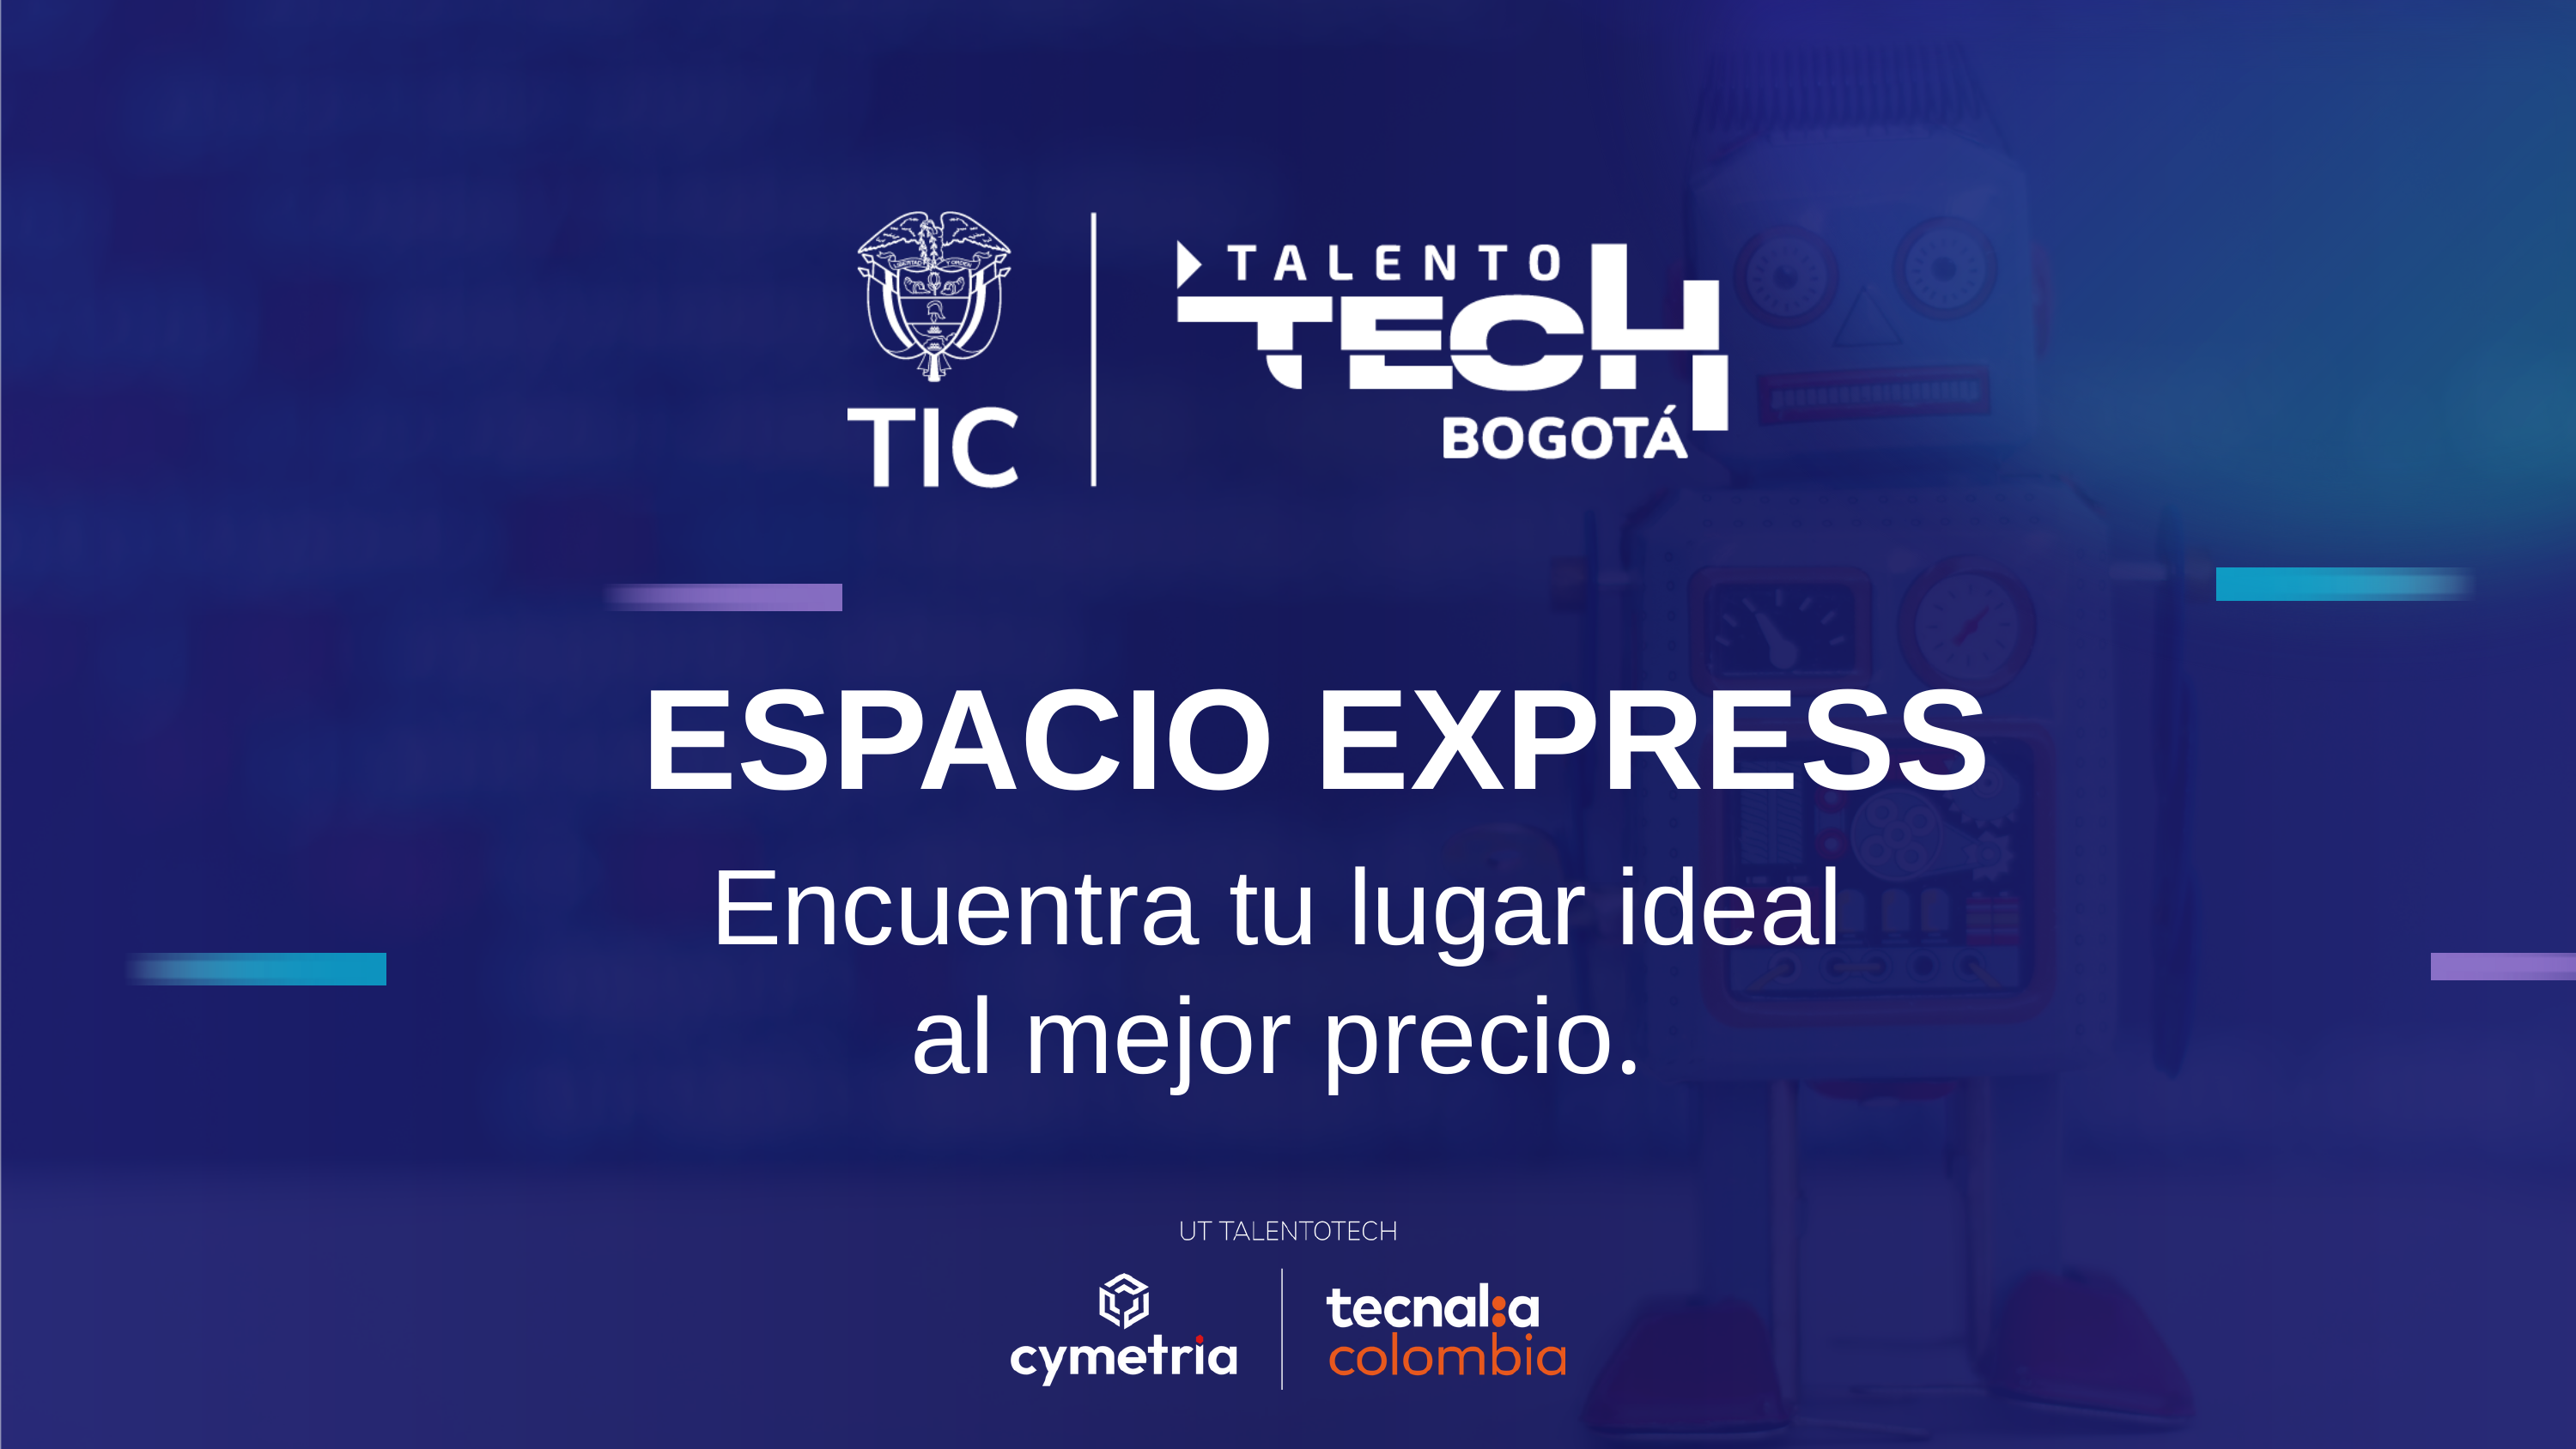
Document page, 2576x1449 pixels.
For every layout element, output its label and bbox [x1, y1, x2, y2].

text_box [0, 0, 2576, 1449]
